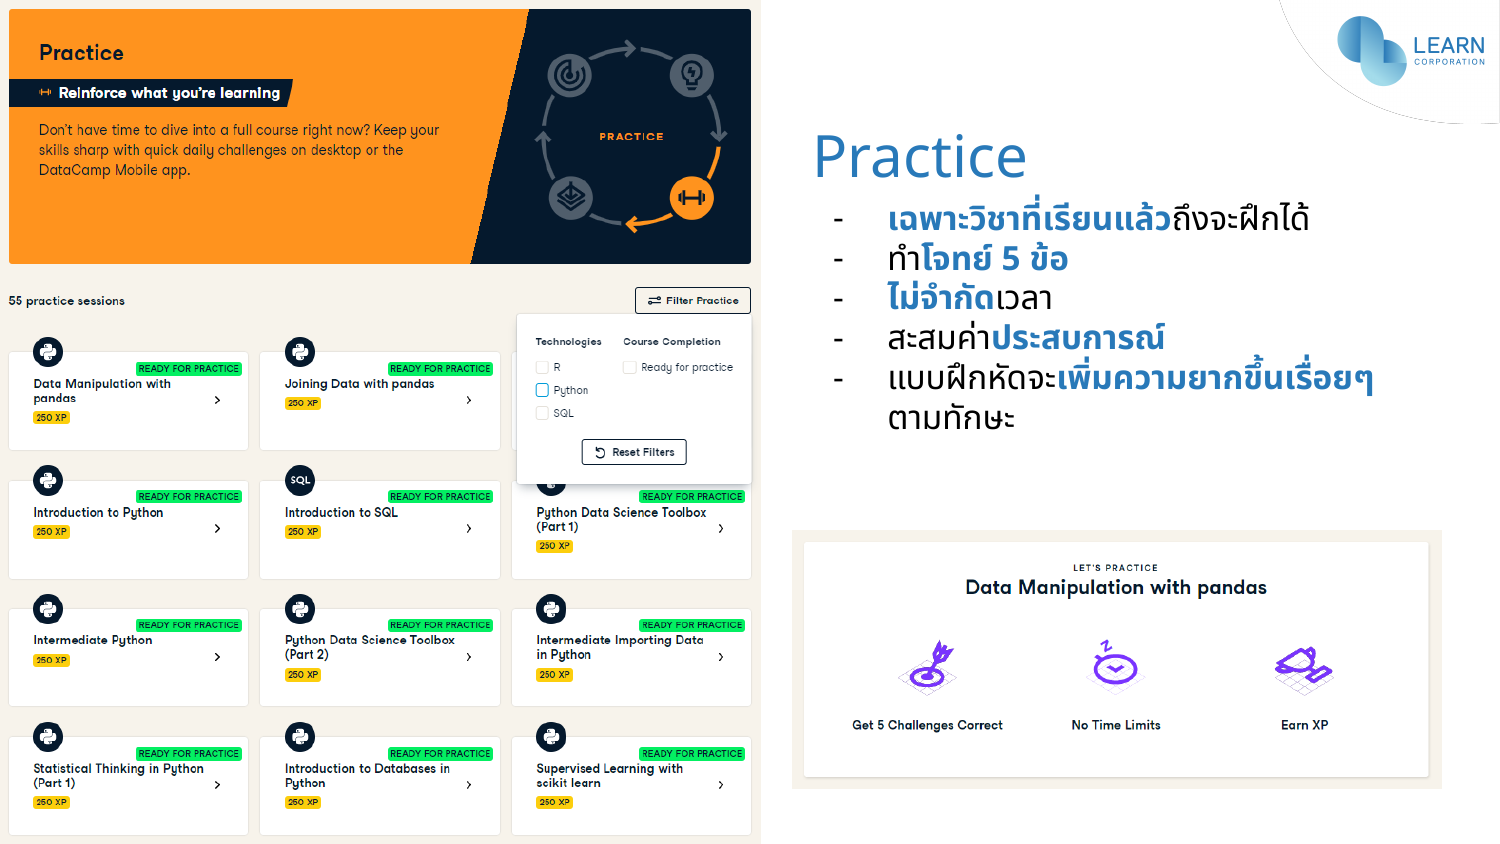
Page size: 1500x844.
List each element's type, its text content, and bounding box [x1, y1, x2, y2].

picture [792, 530, 1442, 789]
list Practice เฉพาะวิชาที่เรียนแล้วถึงจะฝึกได้ ทำโจทย์ 5 ข้อ ไม่จำกัดเวลา สะสมค่าประสบการณ์ แบบฝึกหัดจะเพิ่มความยากขึ้นเรื่อยๆตามทักษะ [797, 104, 1437, 377]
picture [0, 0, 762, 844]
picture [1279, 0, 1500, 124]
